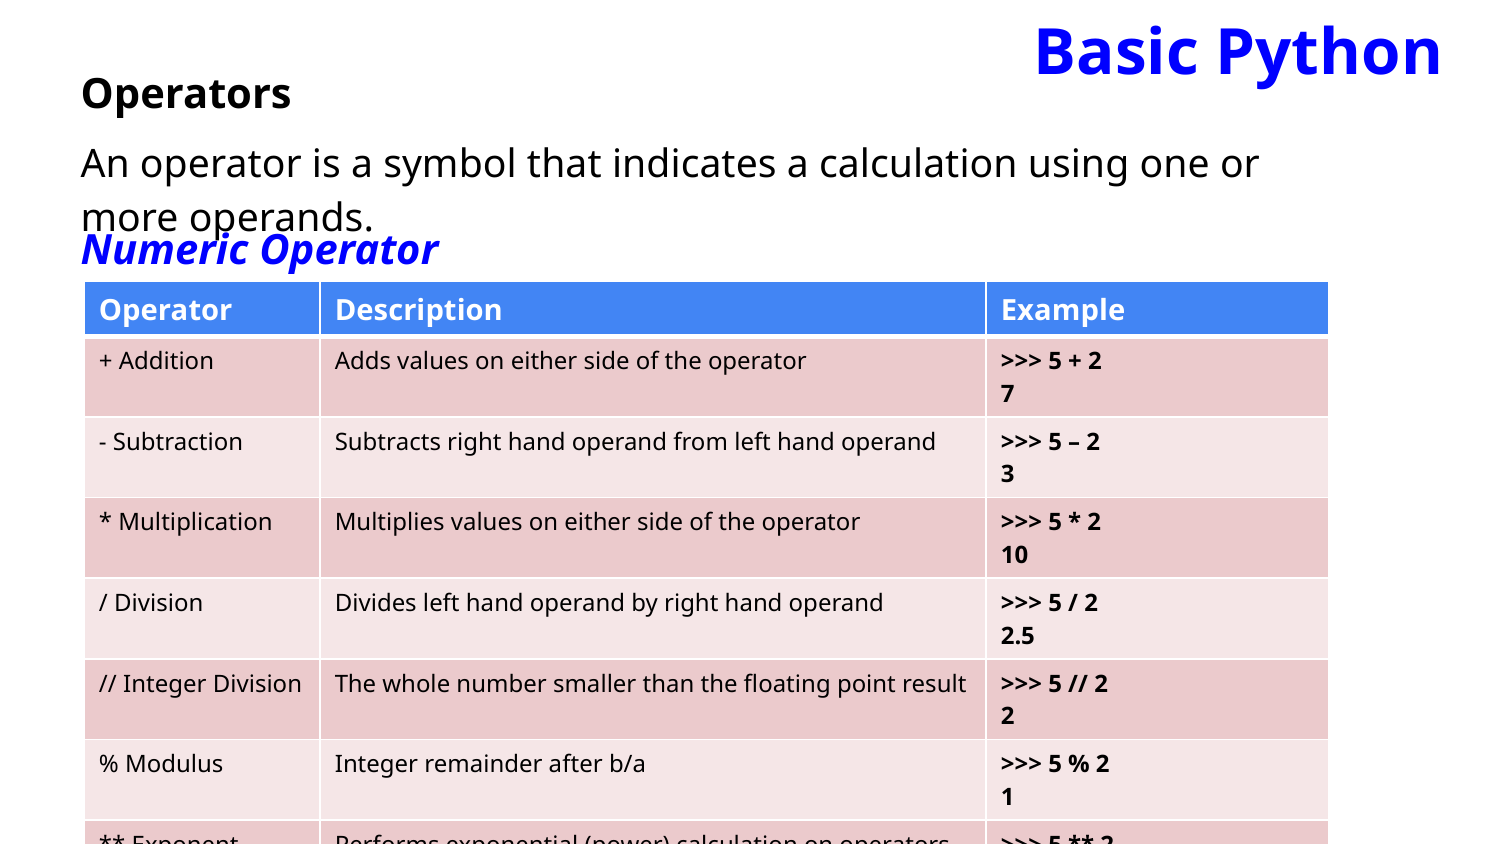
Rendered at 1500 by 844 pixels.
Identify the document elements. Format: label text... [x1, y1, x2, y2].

table_cell Divides left hand operand by right hand operand [321, 579, 985, 658]
table_cell ** Exponent [85, 821, 319, 844]
table_cell The whole number smaller than the floating point result [321, 660, 985, 739]
table_cell + Addition [85, 339, 319, 416]
list Operators [65, 52, 371, 123]
text_box Numeric Operator [65, 215, 550, 282]
table_cell >>> 5 / 2 2.5 [987, 579, 1328, 658]
list Basic Python [1018, 8, 1494, 106]
table_cell - Subtraction [85, 418, 319, 497]
table_cell Multiplies values on either side of the operator [321, 498, 985, 577]
table_cell >>> 5 + 2 7 [987, 339, 1328, 416]
table_cell Adds values on either side of the operator [321, 339, 985, 416]
table_cell % Modulus [85, 740, 319, 819]
table_cell >>> 5 % 2 1 [987, 740, 1328, 819]
table_header Operator [85, 282, 319, 334]
table_cell >>> 5 * 2 10 [987, 498, 1328, 577]
table_cell Subtracts right hand operand from left hand operand [321, 418, 985, 497]
list An operator is a symbol that indicates a calculation using one or more operands. [65, 123, 1297, 248]
table_cell >>> 5 ** 2 25 [987, 821, 1328, 844]
table_cell / Division [85, 579, 319, 658]
table_cell * Multiplication [85, 498, 319, 577]
table_header Example [987, 282, 1328, 334]
table_header Description [321, 282, 985, 334]
table_cell >>> 5 // 2 2 [987, 660, 1328, 739]
table_cell >>> 5 – 2 3 [987, 418, 1328, 497]
table_cell // Integer Division [85, 660, 319, 739]
table_cell Performs exponential (power) calculation on operators [321, 821, 985, 844]
table_cell Integer remainder after b/a [321, 740, 985, 819]
